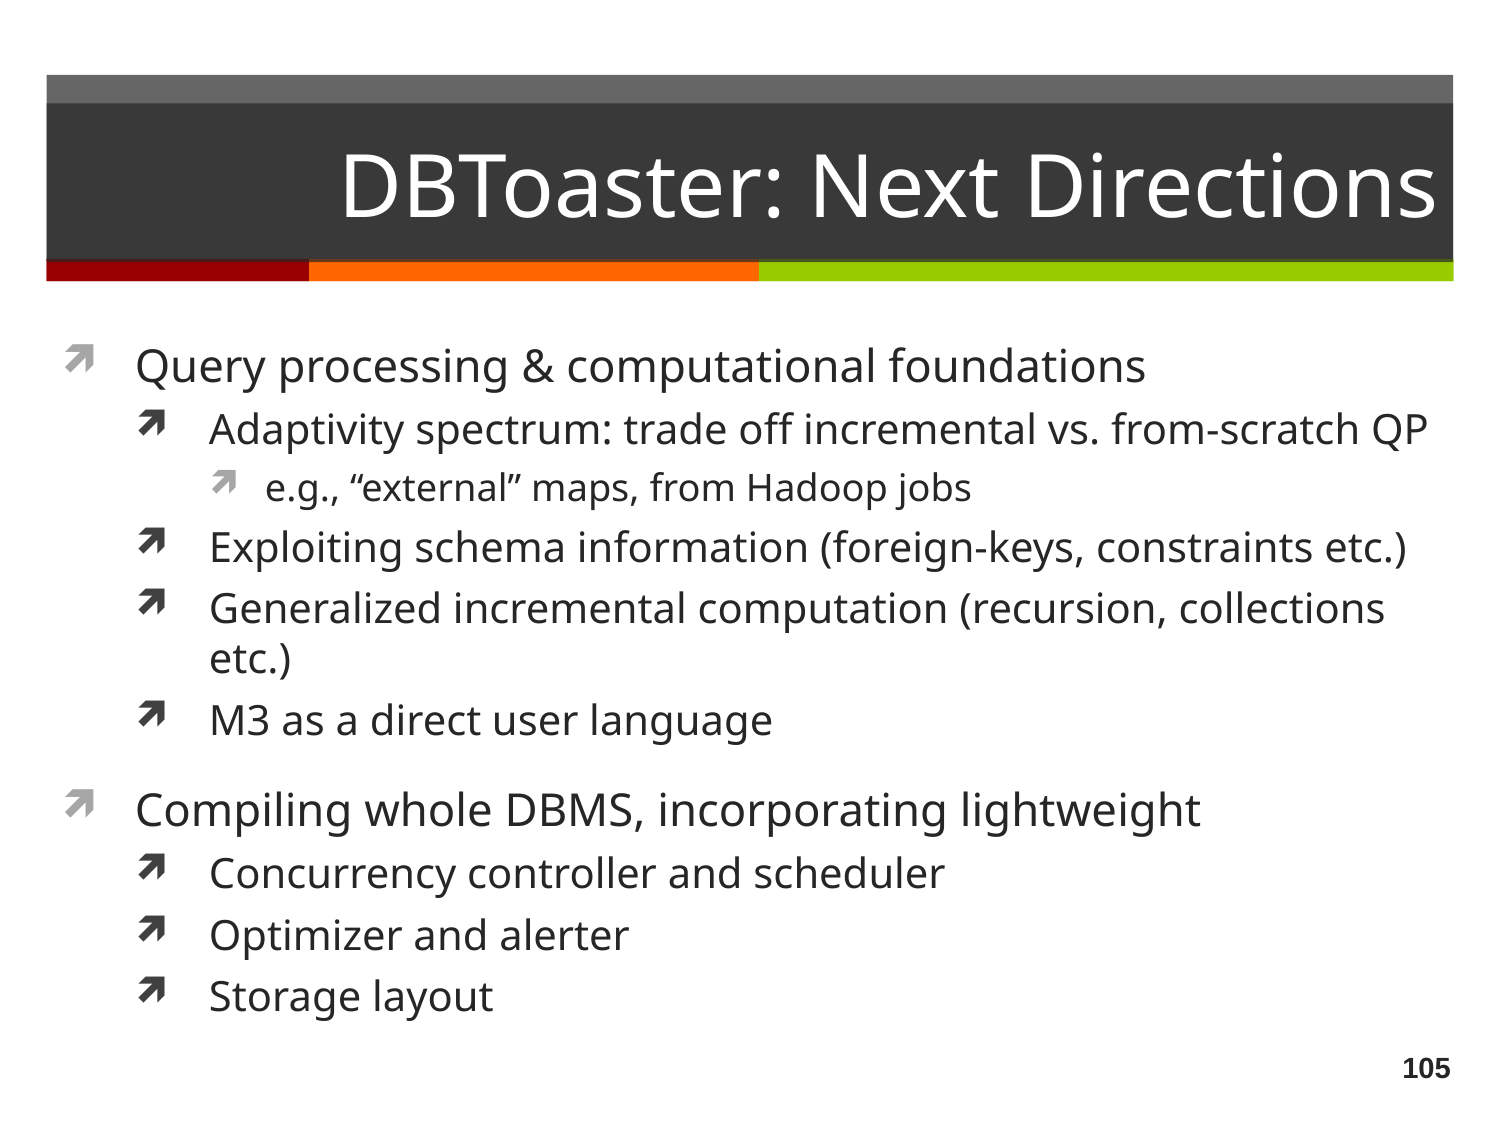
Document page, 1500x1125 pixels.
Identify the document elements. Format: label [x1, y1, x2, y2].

title [46, 103, 1454, 263]
list [46, 328, 1454, 1051]
